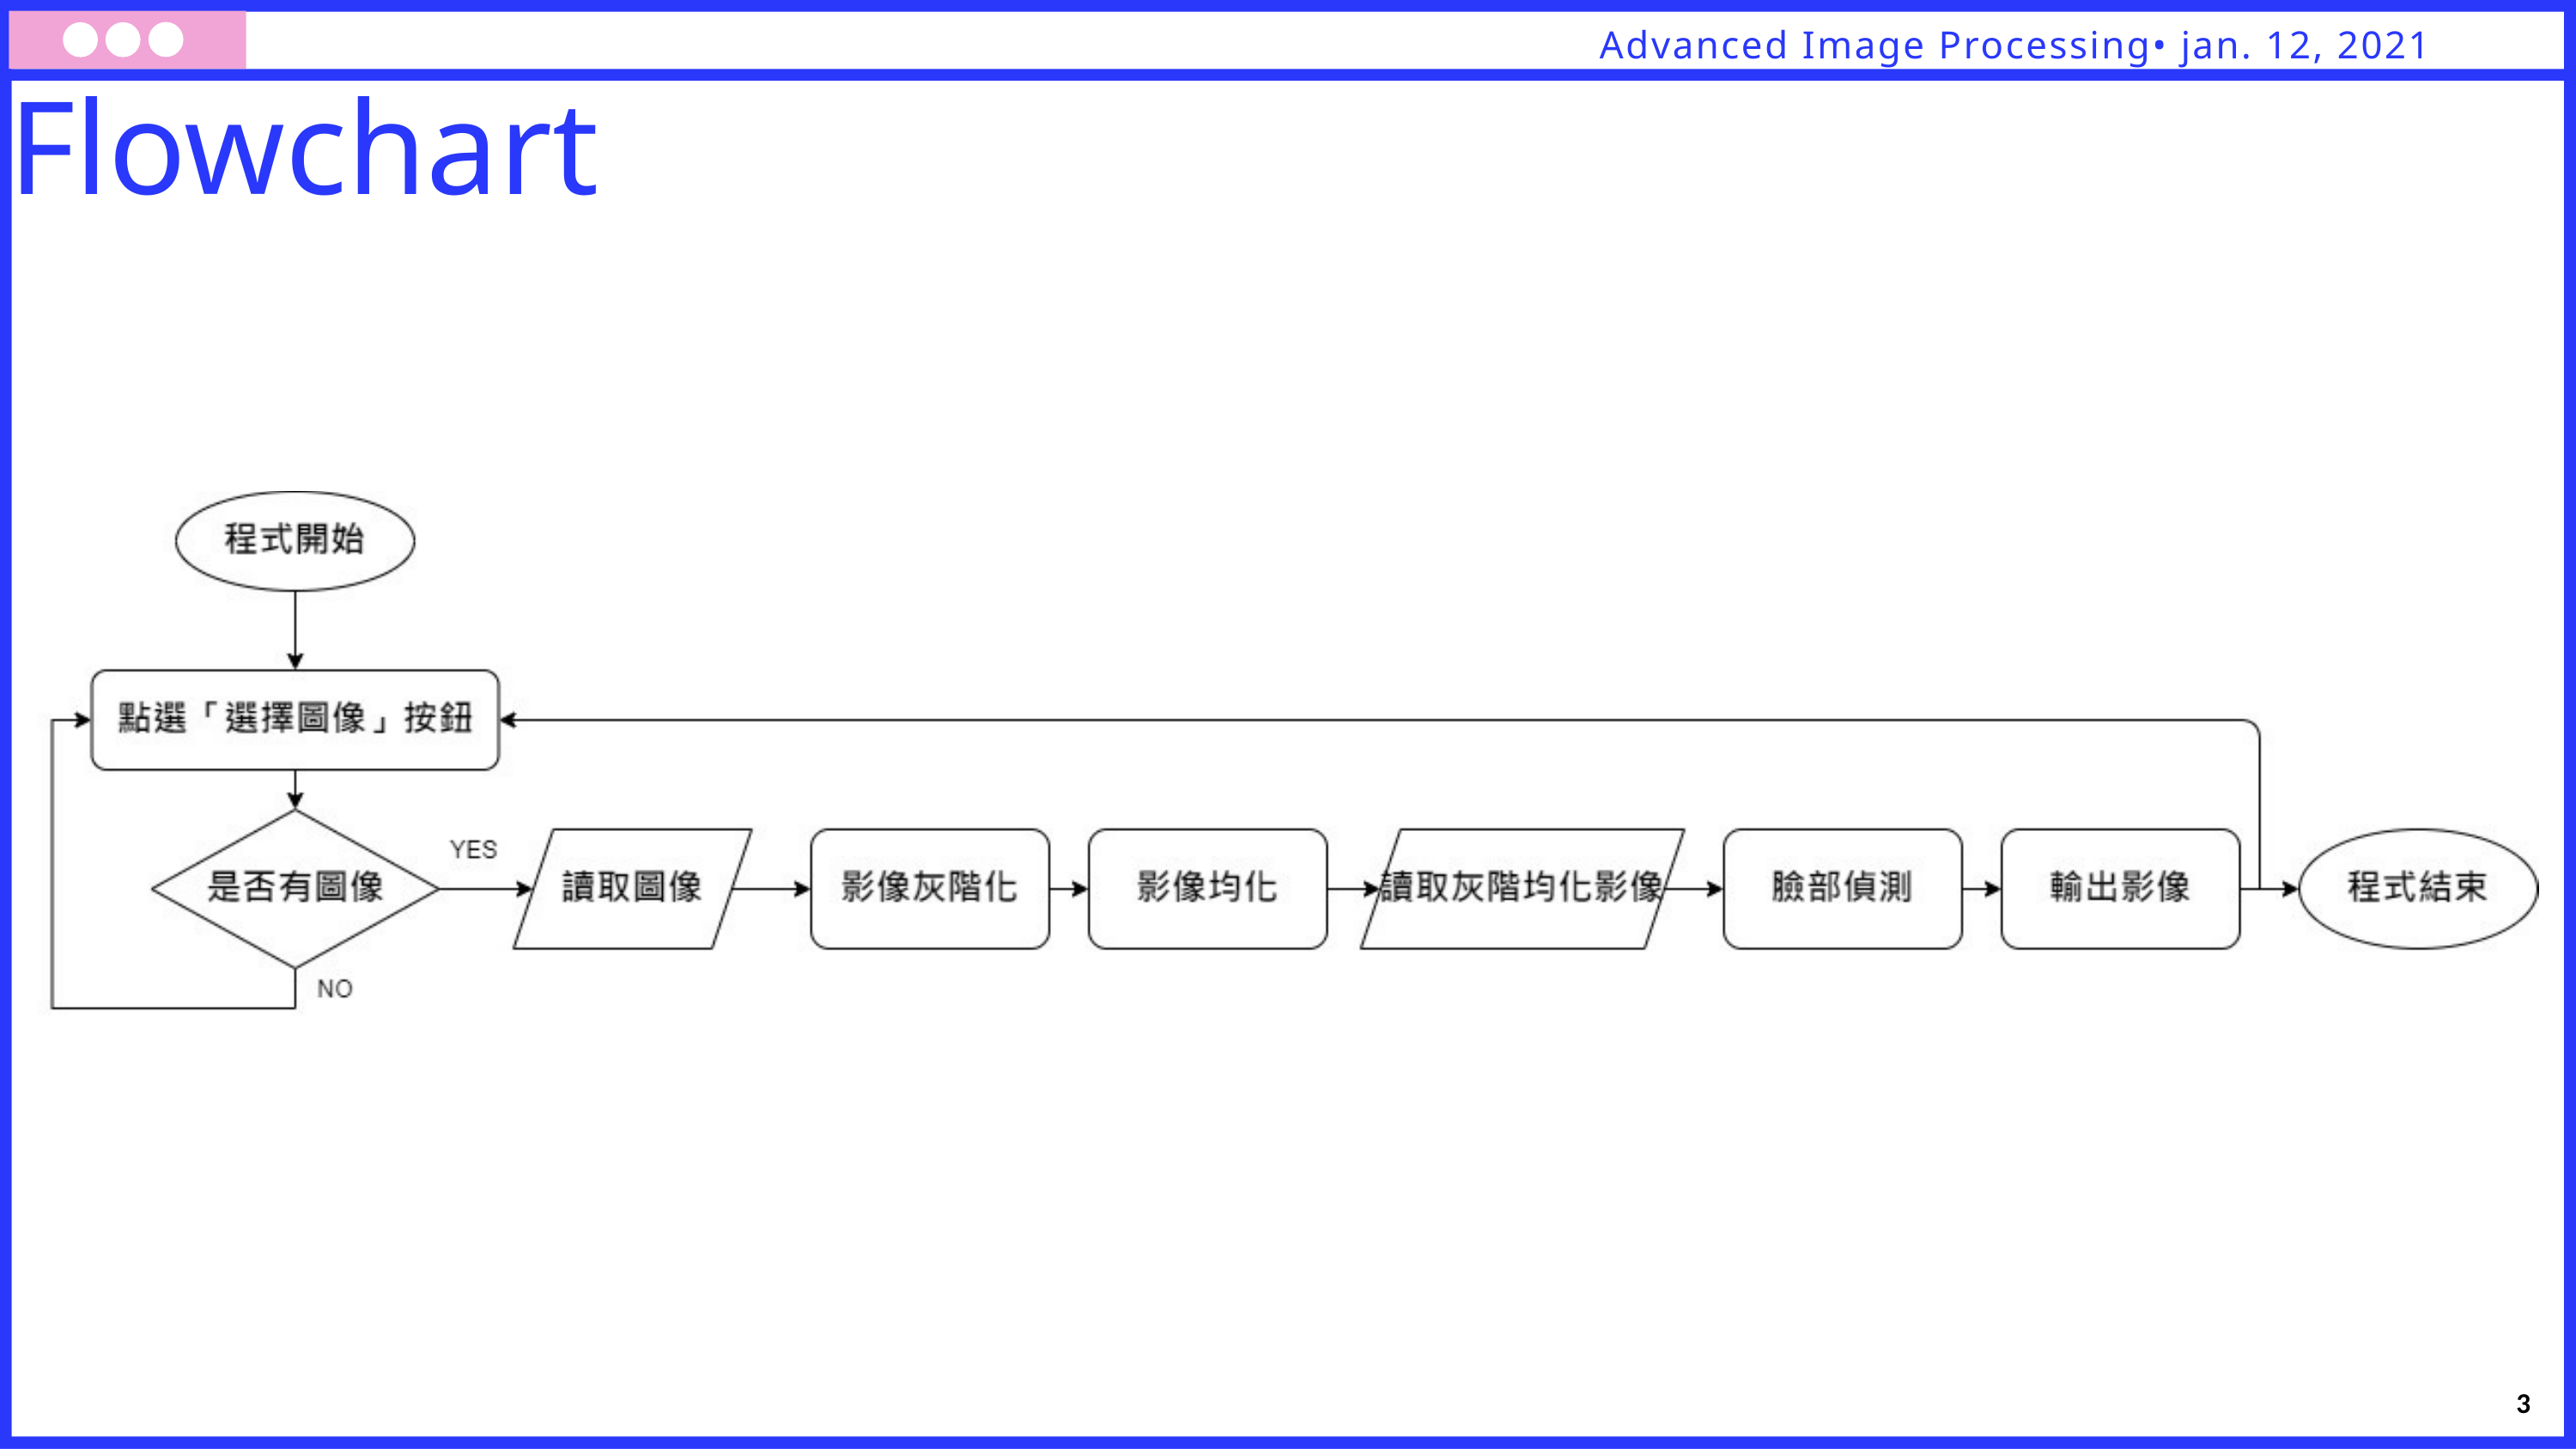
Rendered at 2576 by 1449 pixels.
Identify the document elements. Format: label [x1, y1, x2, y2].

text_box [0, 69, 2576, 1449]
text_box [0, 0, 2576, 67]
picture [37, 491, 2539, 1027]
